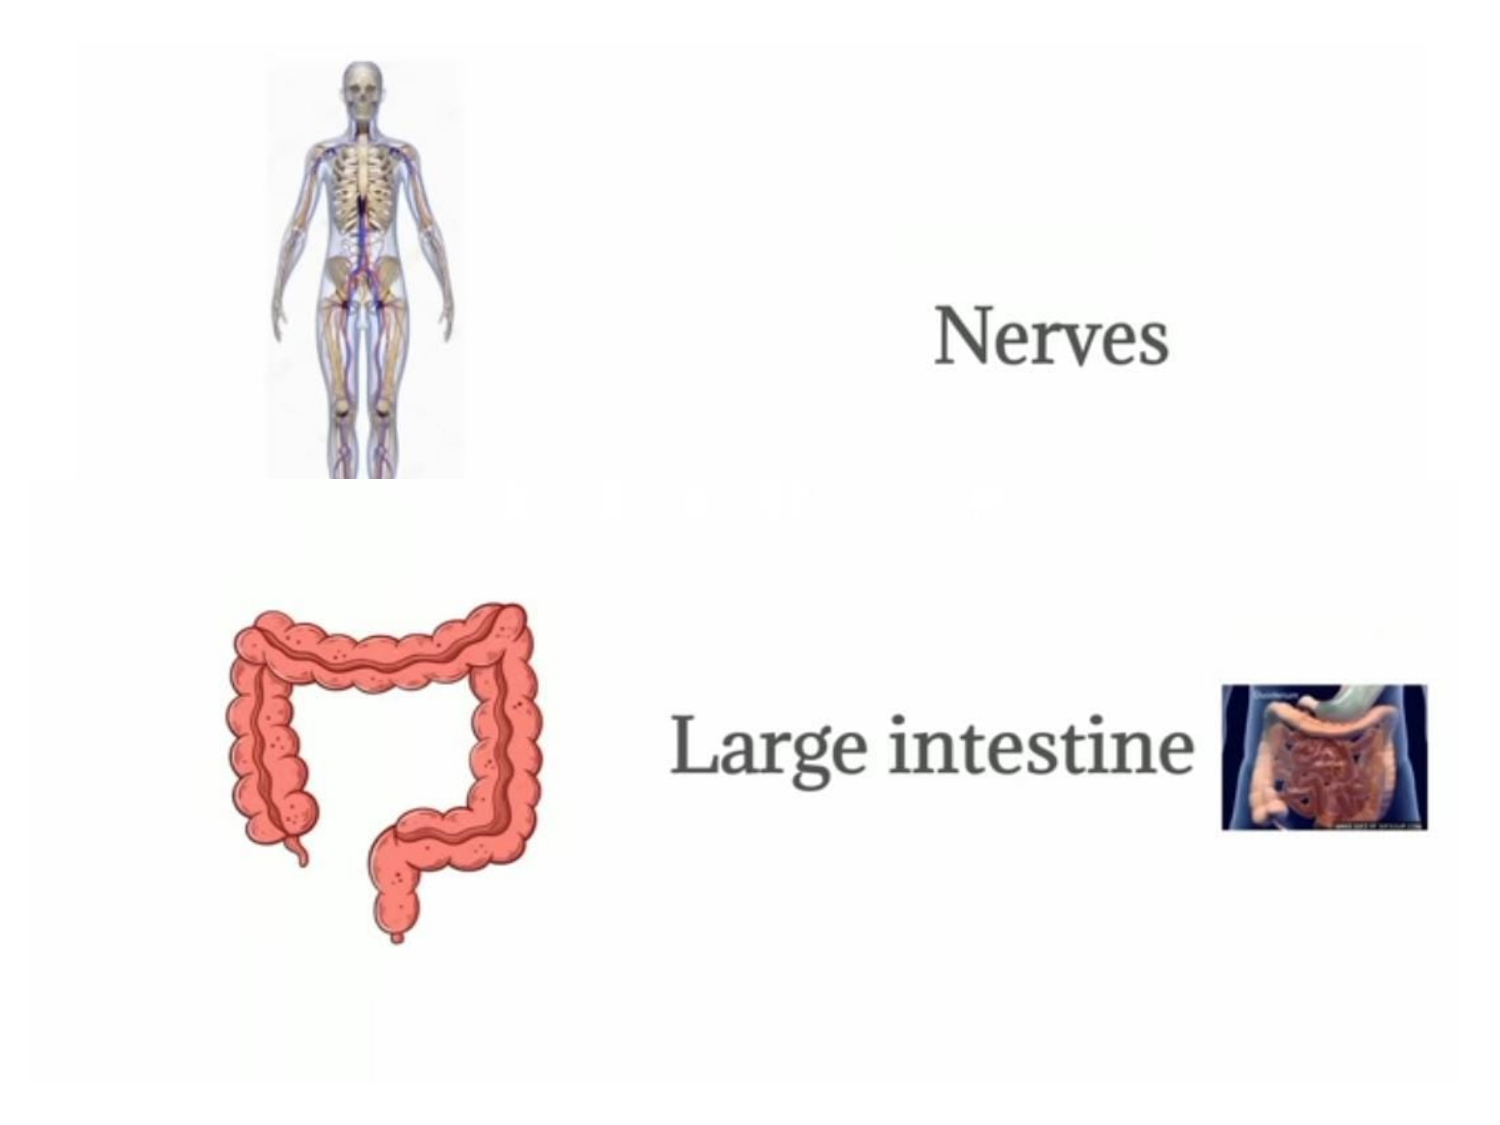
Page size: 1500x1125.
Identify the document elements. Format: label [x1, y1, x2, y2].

picture [29, 479, 1459, 1083]
list [76, 42, 1427, 478]
